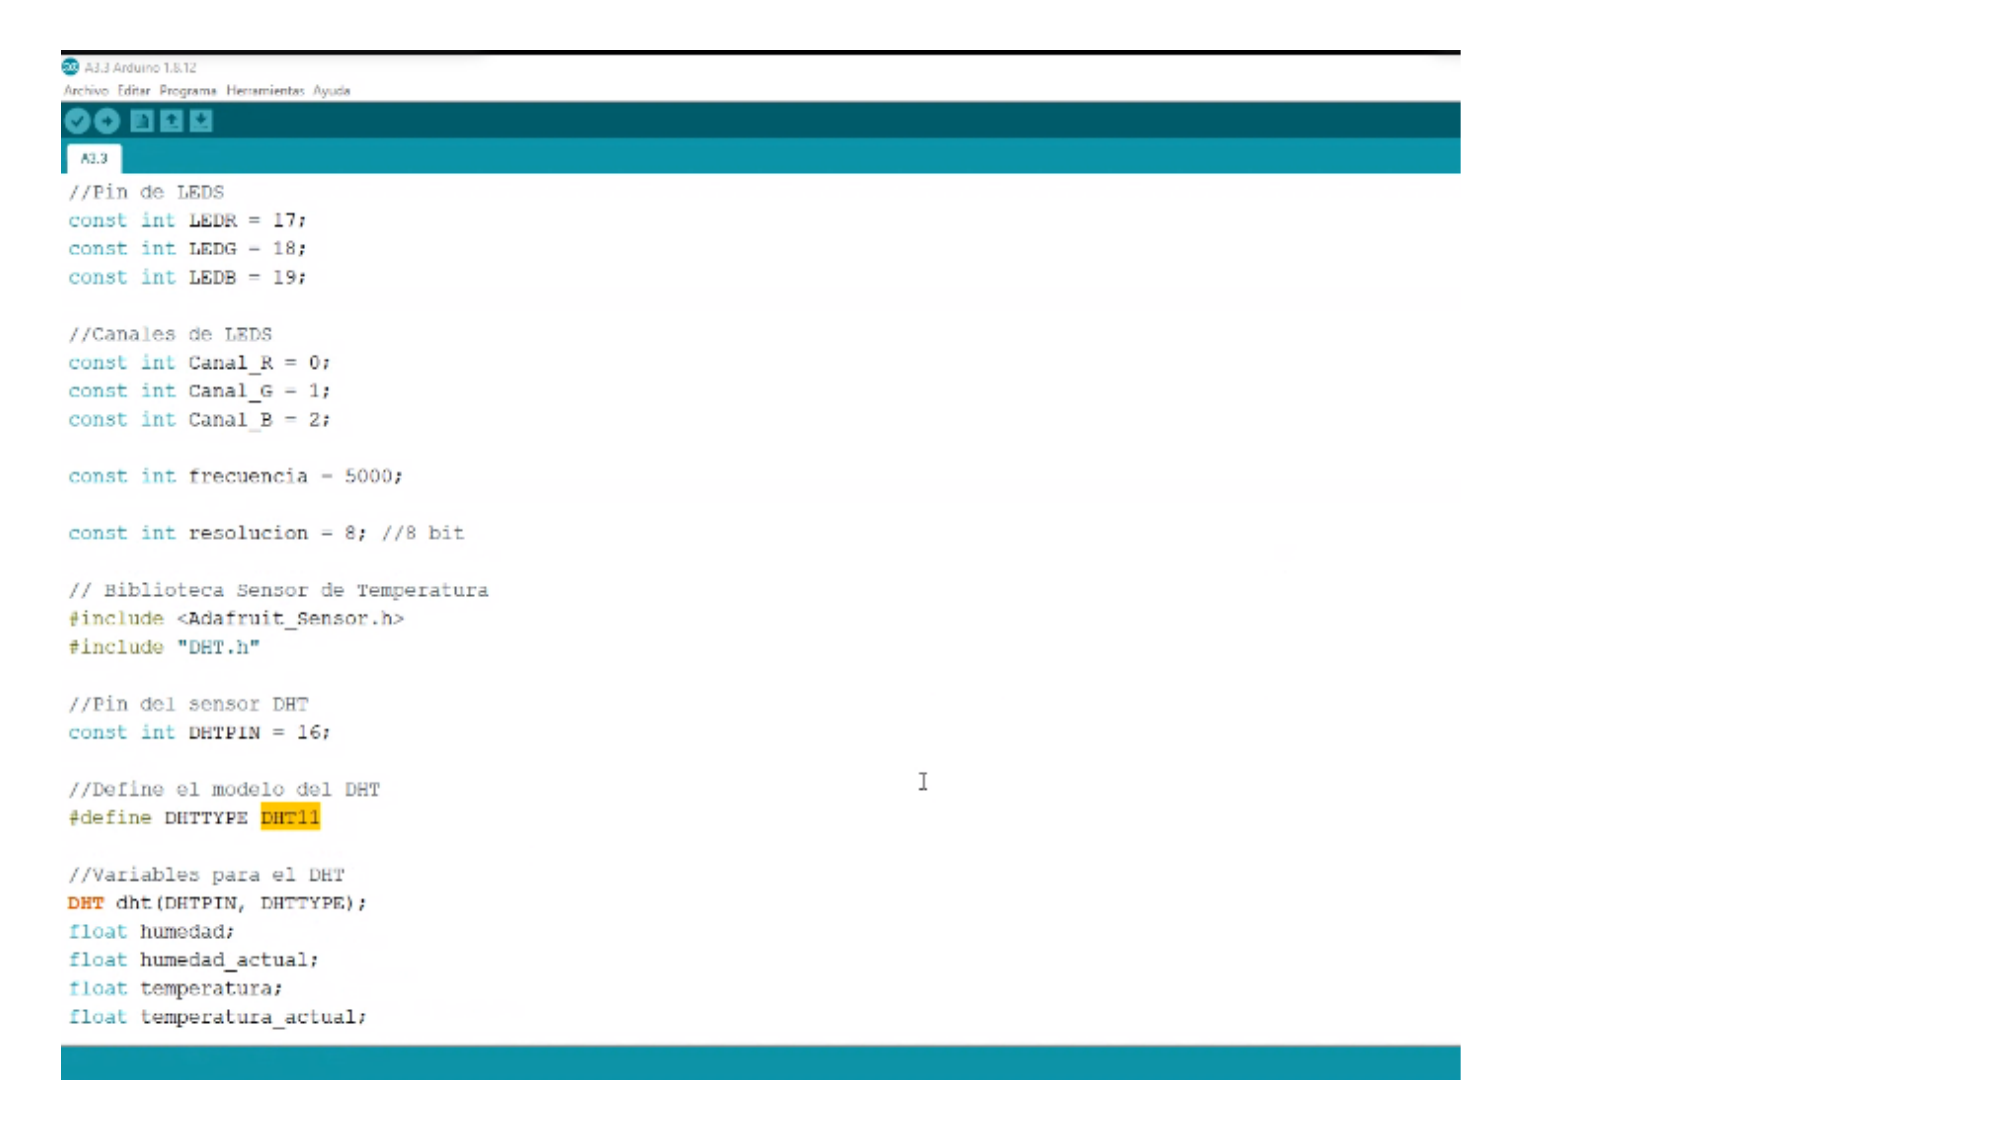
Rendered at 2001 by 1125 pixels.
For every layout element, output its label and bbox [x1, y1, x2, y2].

picture [61, 50, 1461, 1080]
